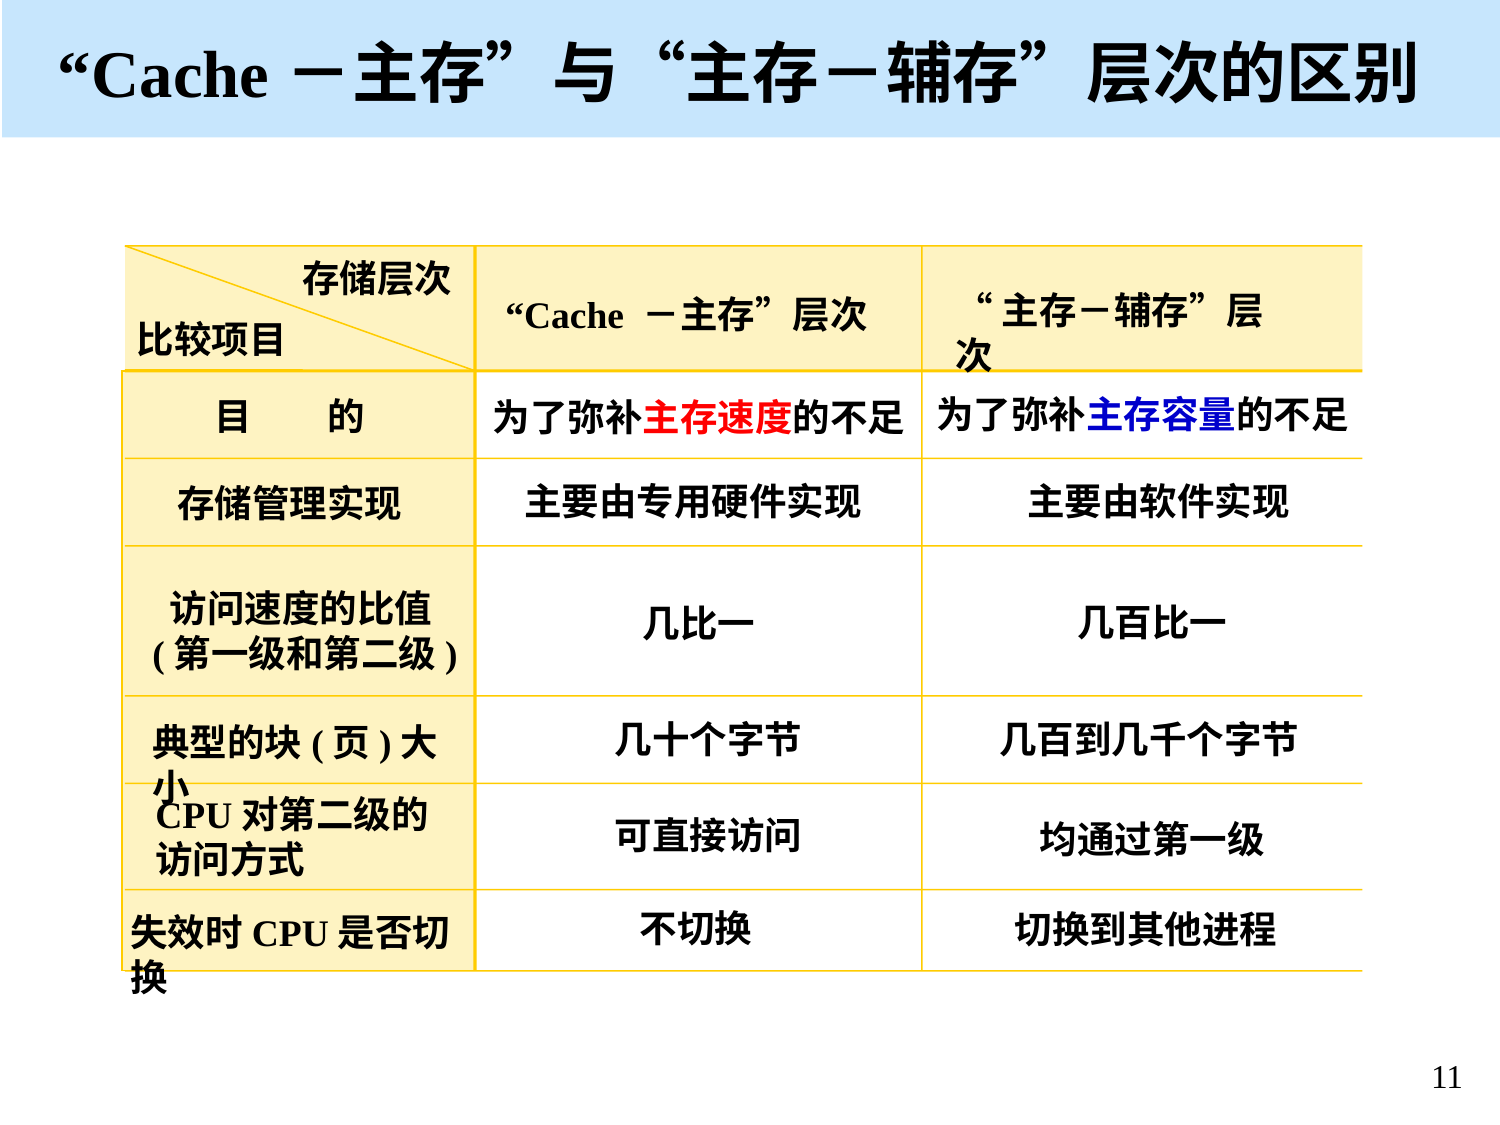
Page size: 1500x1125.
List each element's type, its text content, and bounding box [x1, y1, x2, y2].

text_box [115, 245, 1413, 971]
title “Cache－主存”与“主存－辅存”层次的区别 [42, 20, 1458, 122]
